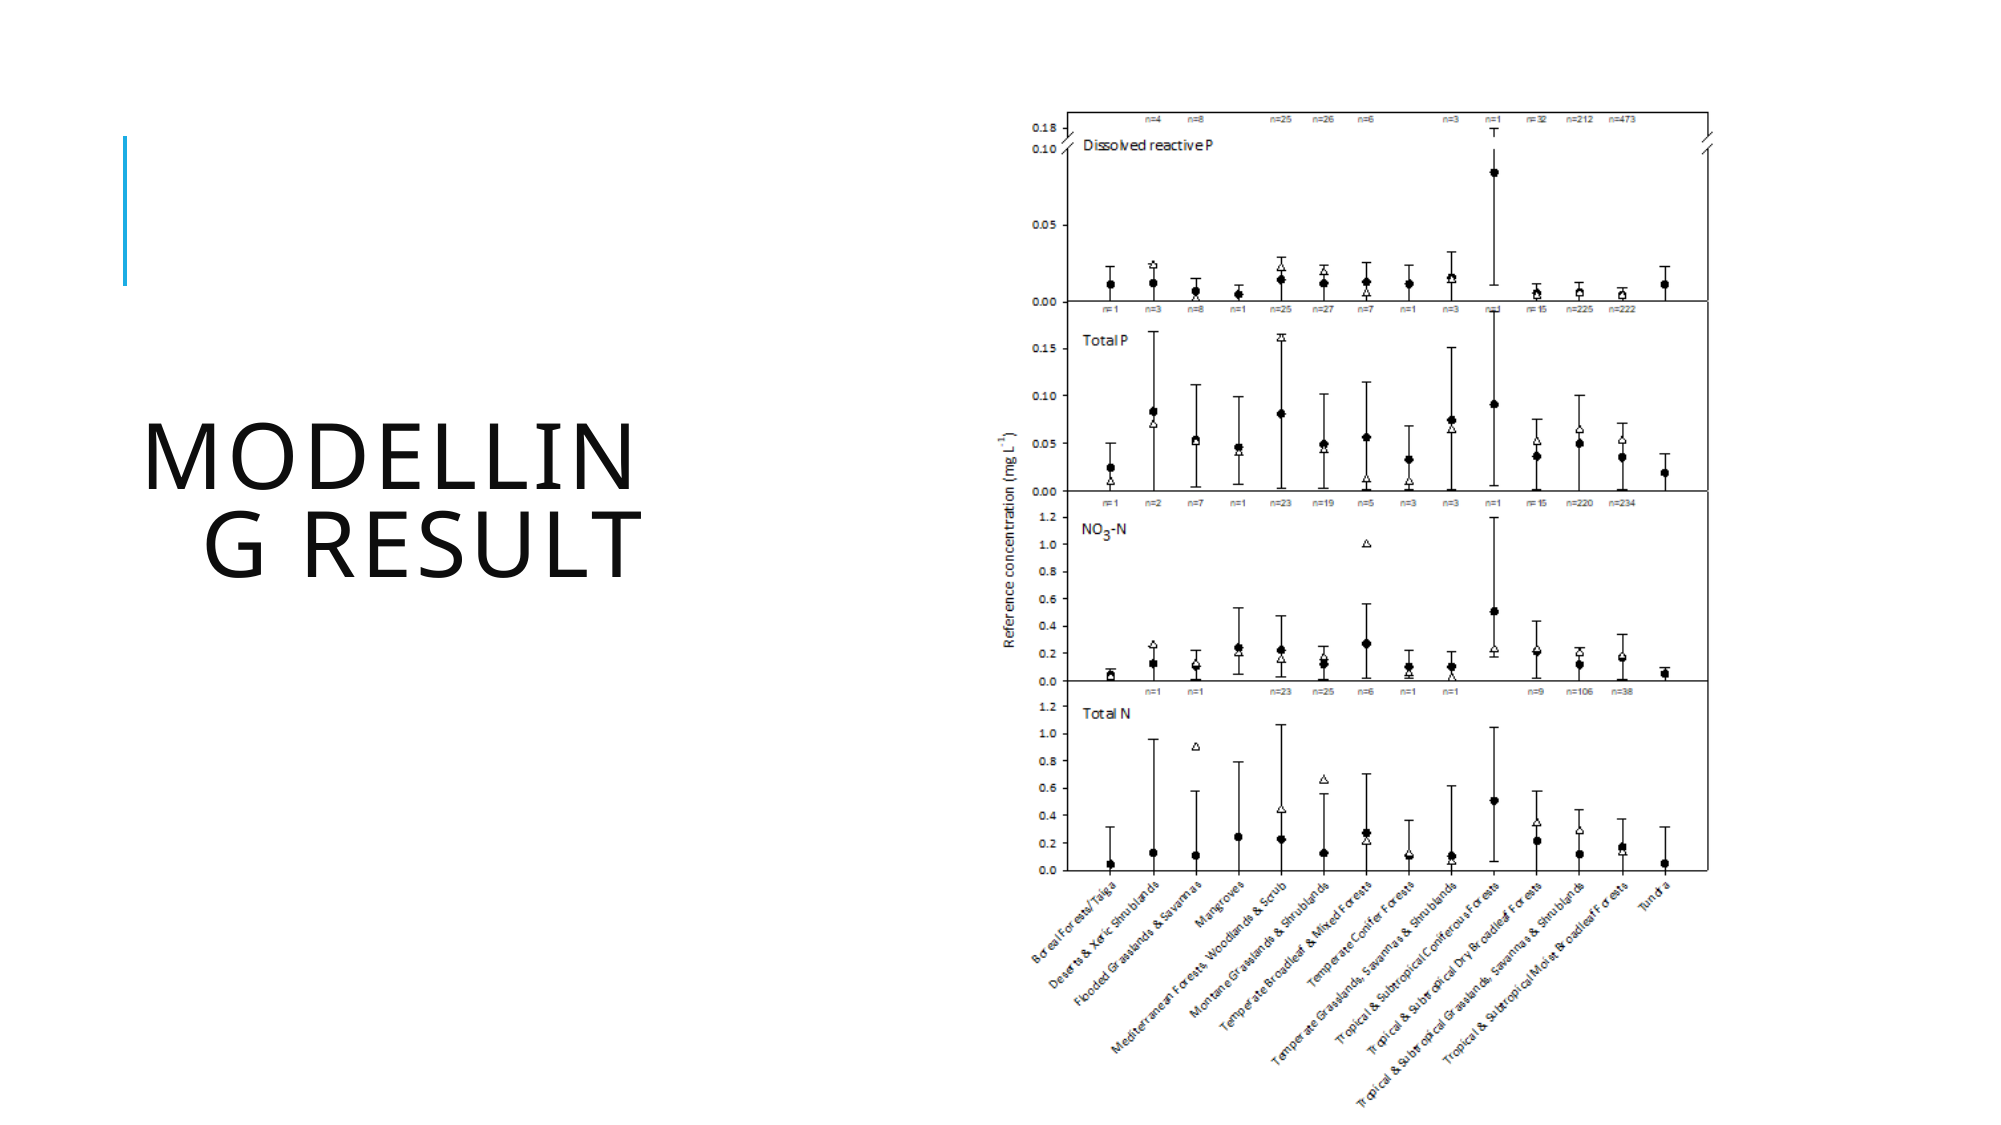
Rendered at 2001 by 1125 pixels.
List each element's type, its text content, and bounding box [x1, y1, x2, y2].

picture [994, 104, 1735, 1117]
title Modelling result [104, 104, 659, 603]
